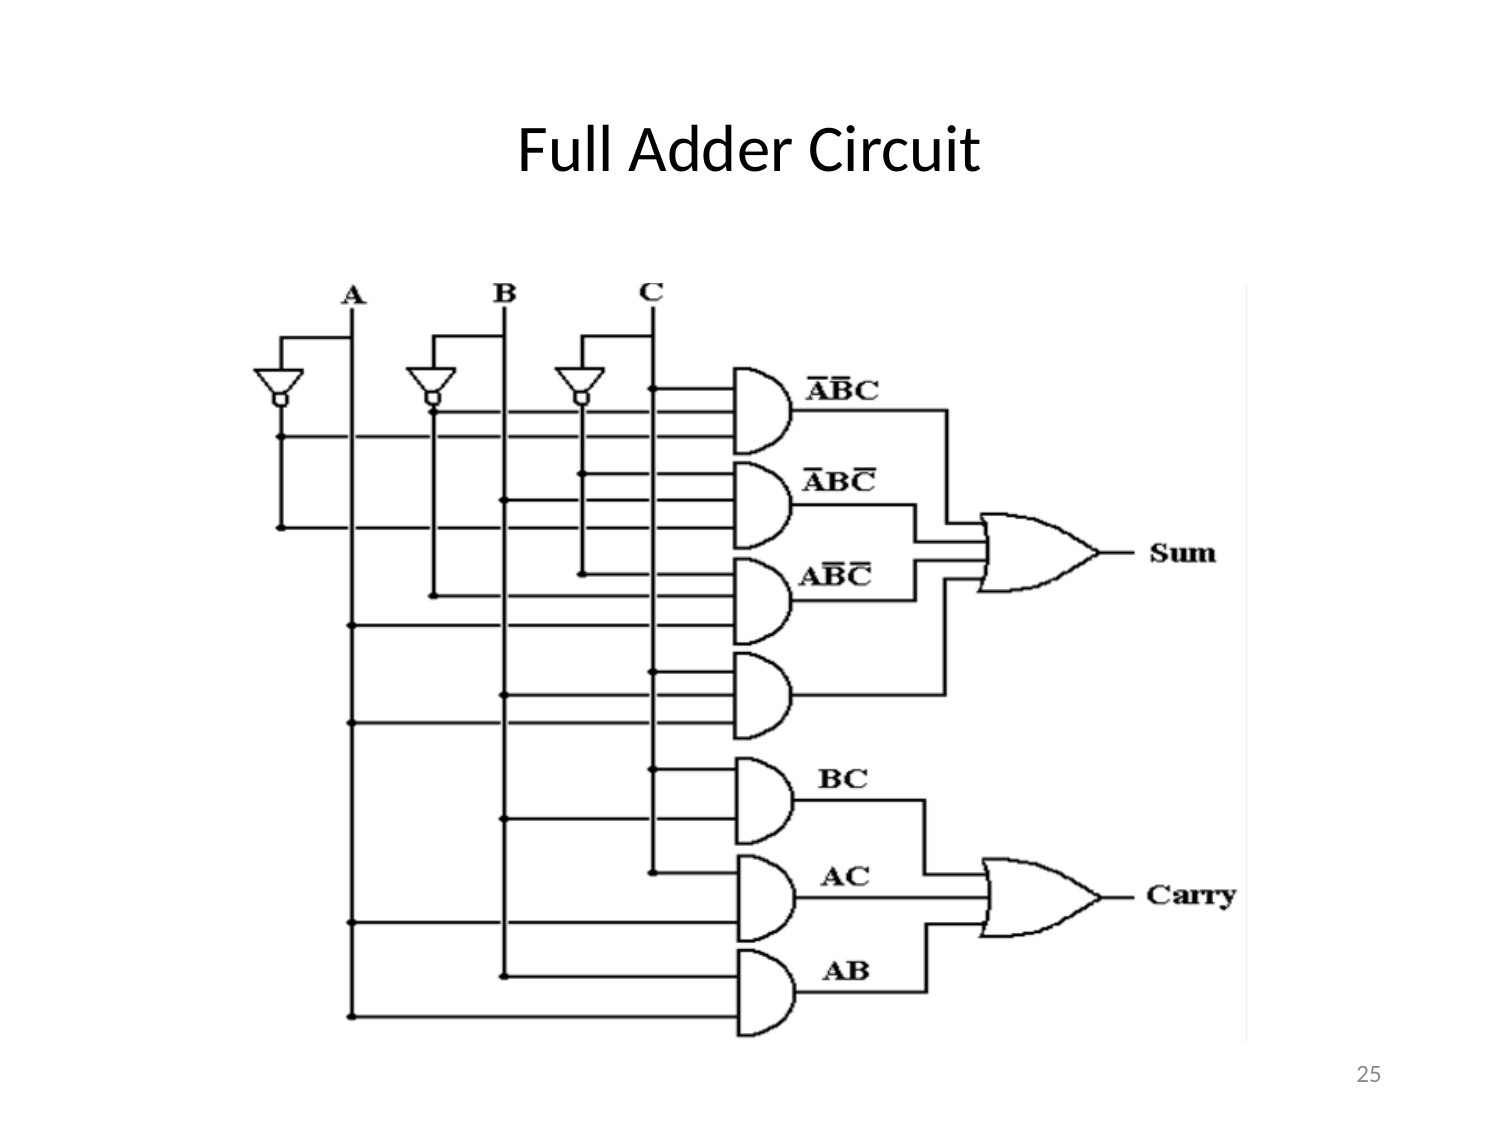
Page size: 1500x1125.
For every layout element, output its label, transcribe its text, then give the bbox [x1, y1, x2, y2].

slide_number 25 [1059, 1042, 1397, 1103]
title Full Adder Circuit [103, 59, 1397, 241]
picture [251, 283, 1249, 1043]
